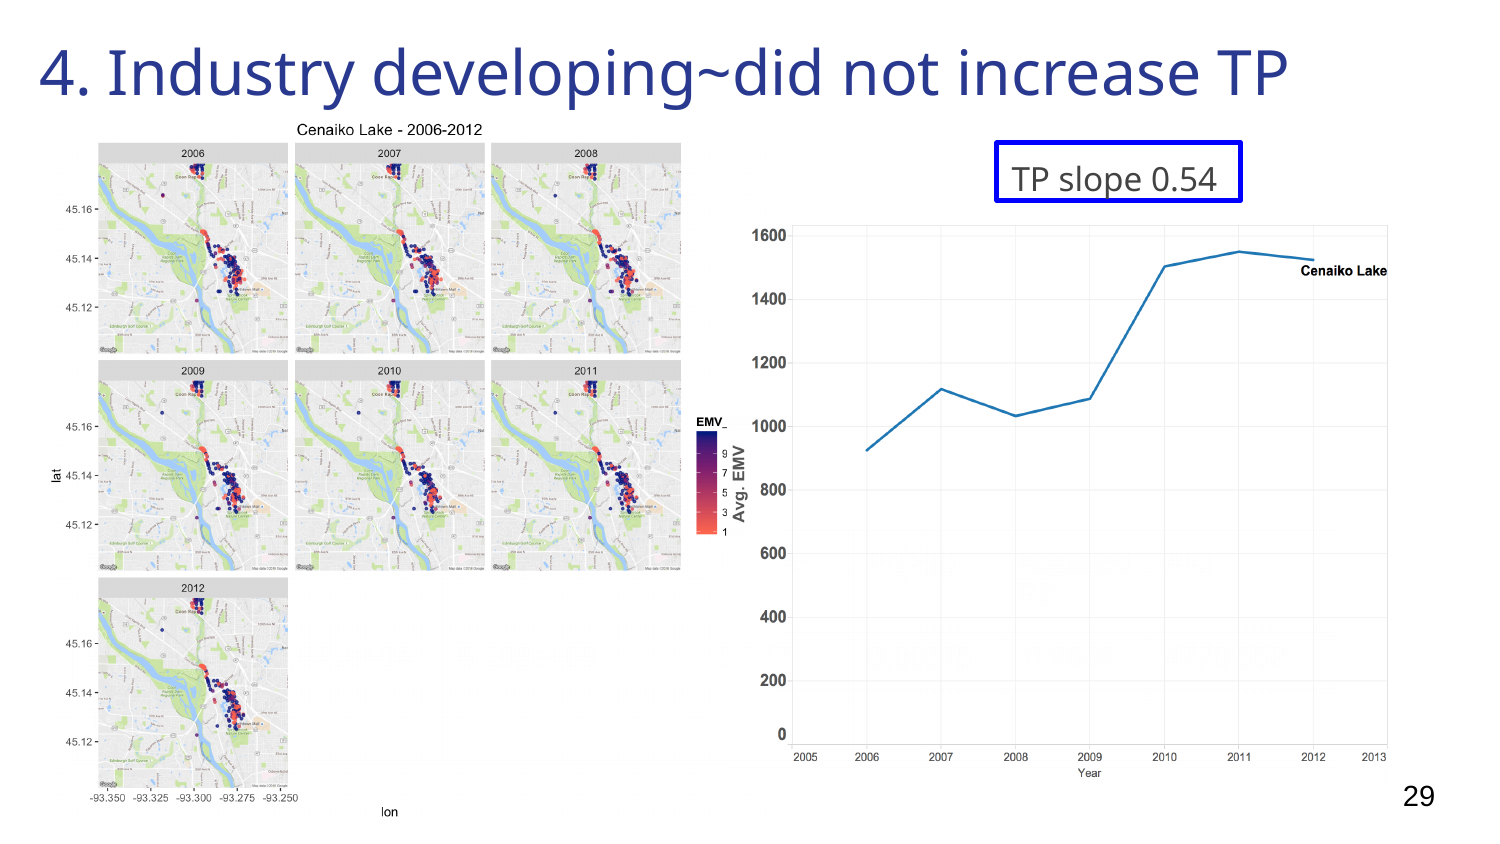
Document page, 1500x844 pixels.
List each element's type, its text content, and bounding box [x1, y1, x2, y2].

title 4. Industry developing~did not increase TP [24, 17, 1422, 118]
text_box TP slope 0.54 [996, 142, 1241, 201]
picture [42, 117, 1389, 825]
slide_number ‹#› [1387, 762, 1478, 828]
